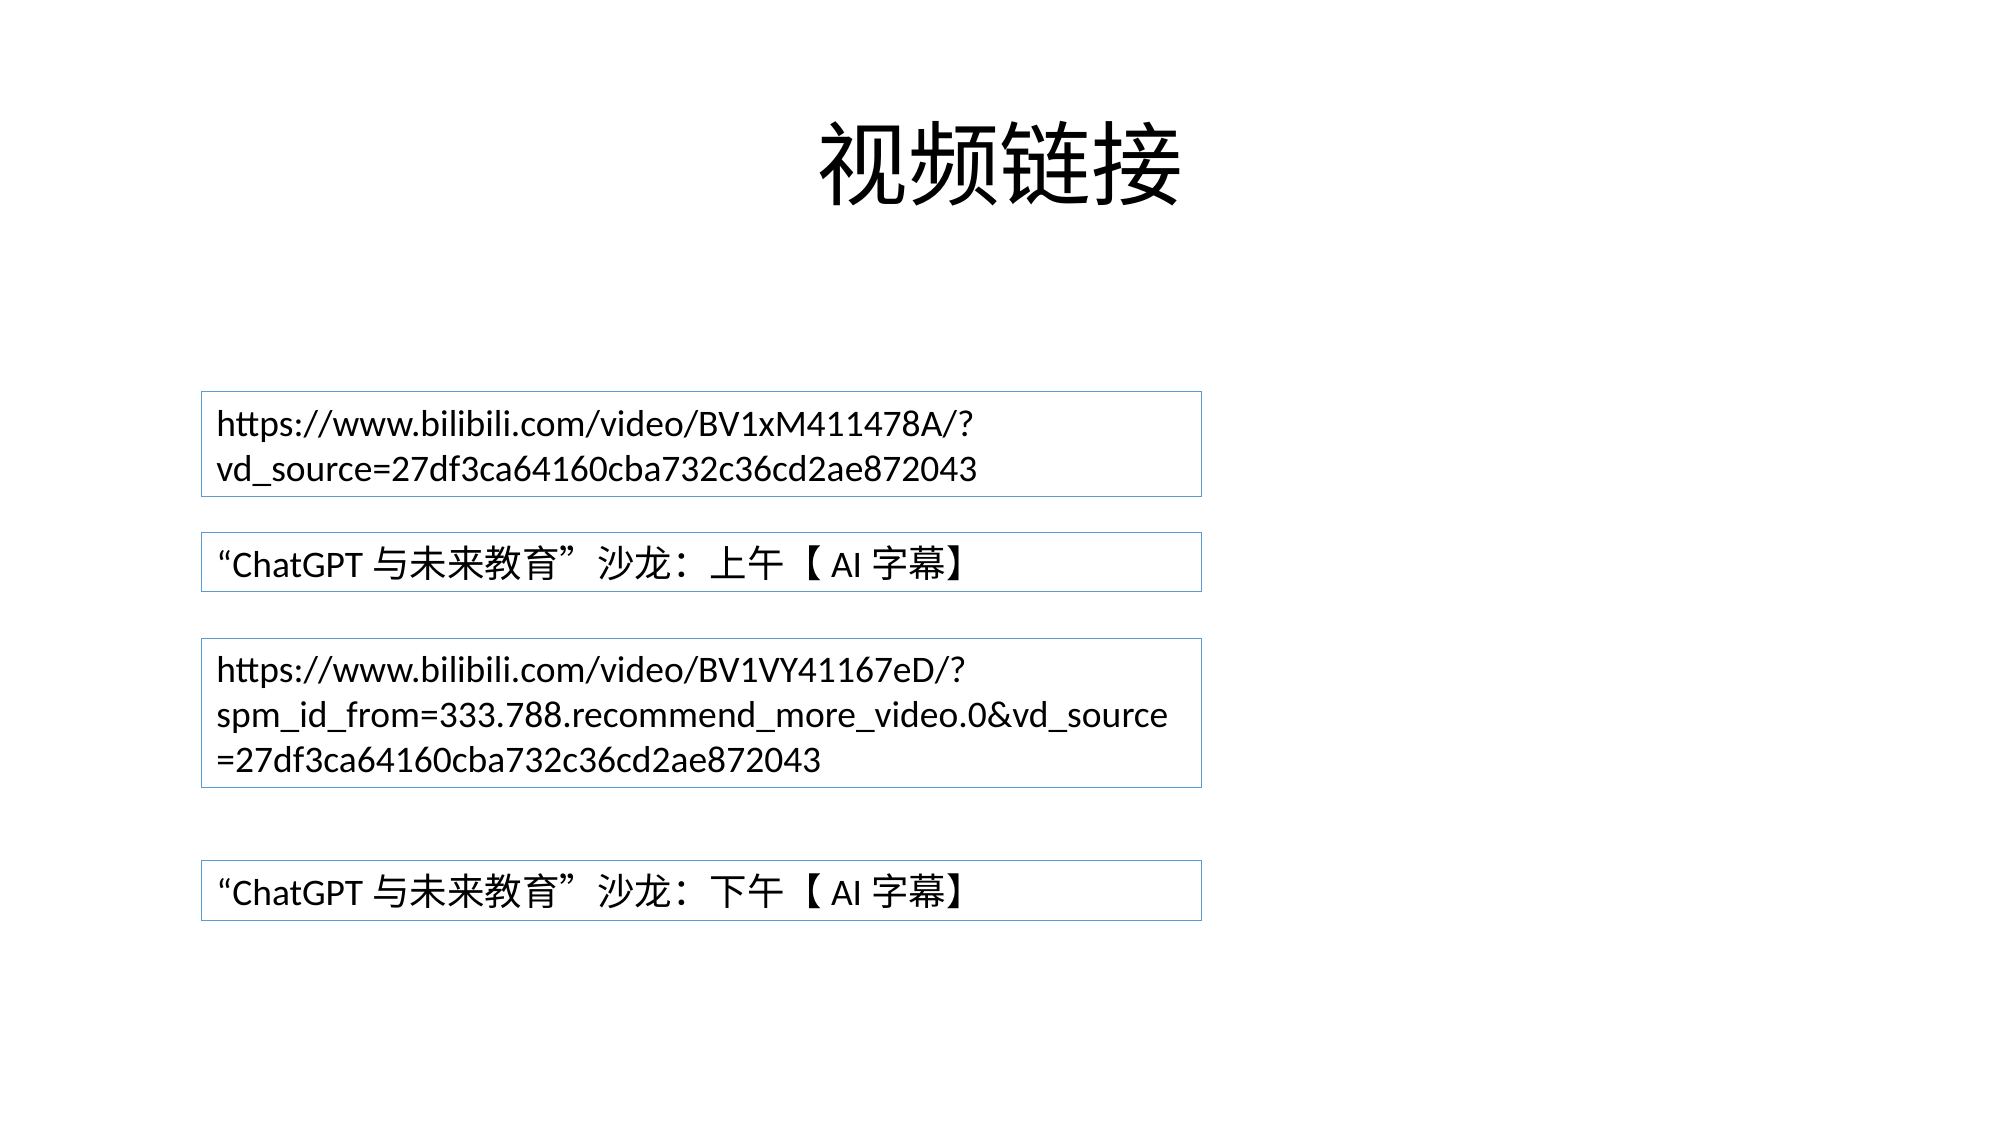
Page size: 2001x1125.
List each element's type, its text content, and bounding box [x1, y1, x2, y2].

text_box “ChatGPT与未来教育”沙龙：上午【AI字幕】 [201, 532, 1202, 592]
title 视频链接 [137, 59, 1863, 278]
text_box “ChatGPT与未来教育”沙龙：下午【AI字幕】 [201, 860, 1202, 921]
text_box https://www.bilibili.com/video/BV1xM411478A/?vd_source=27df3ca64160cba732c36cd2ae872043 [201, 391, 1202, 497]
text_box https://www.bilibili.com/video/BV1VY41167eD/?spm_id_from=333.788.recommend_more_video.0&vd_source=27df3ca64160cba732c36cd2ae872043 [201, 638, 1202, 788]
